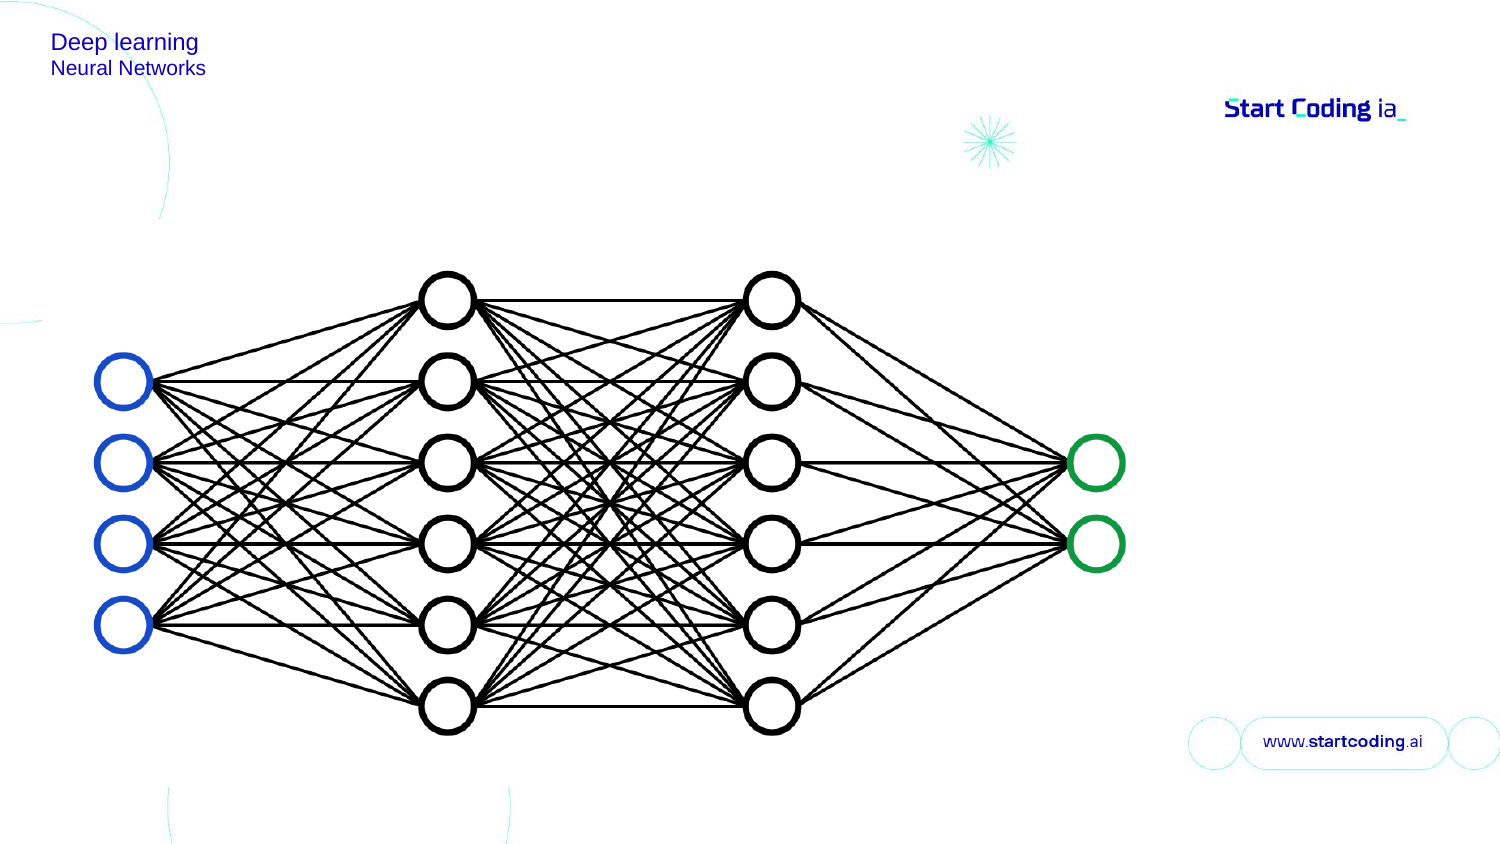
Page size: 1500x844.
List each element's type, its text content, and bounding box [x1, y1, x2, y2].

picture [0, 0, 1500, 844]
title Deep learning Neural Networks [35, 11, 1267, 96]
